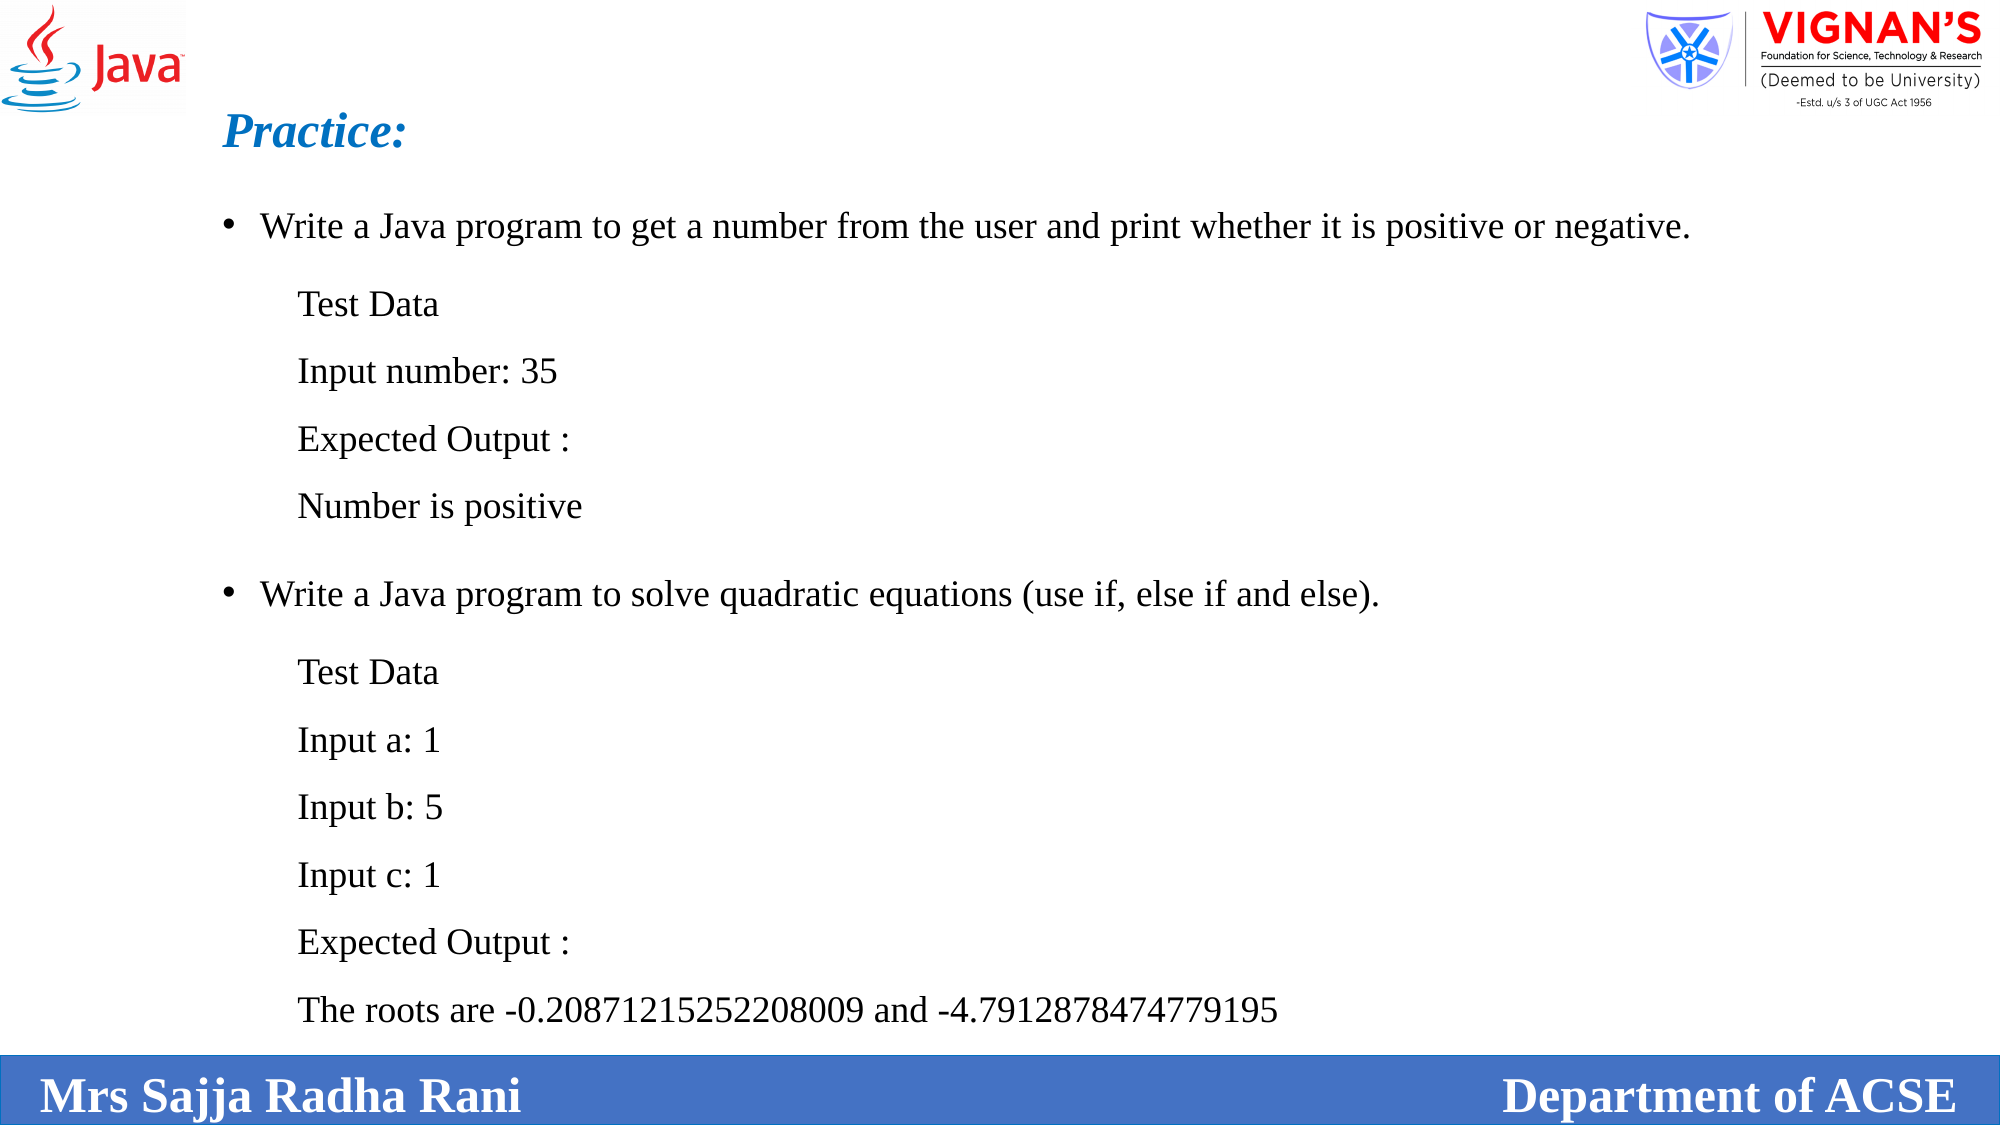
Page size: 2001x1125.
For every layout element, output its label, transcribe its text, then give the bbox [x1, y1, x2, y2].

picture [0, 0, 186, 116]
picture [1631, 0, 2000, 116]
list Practice: Write a Java program to get a number from the user and print whether it is positive or negative. Test Data Input number: 35 Expected Output : Number is positive Write a Java program to solve quadratic equations (use if, else if and else). Test Data Input a: 1 Input b: 5 Input c: 1 Expected Output : The roots are -0.20871215252208009 and -4.7912878474779195 [207, 59, 1933, 1028]
